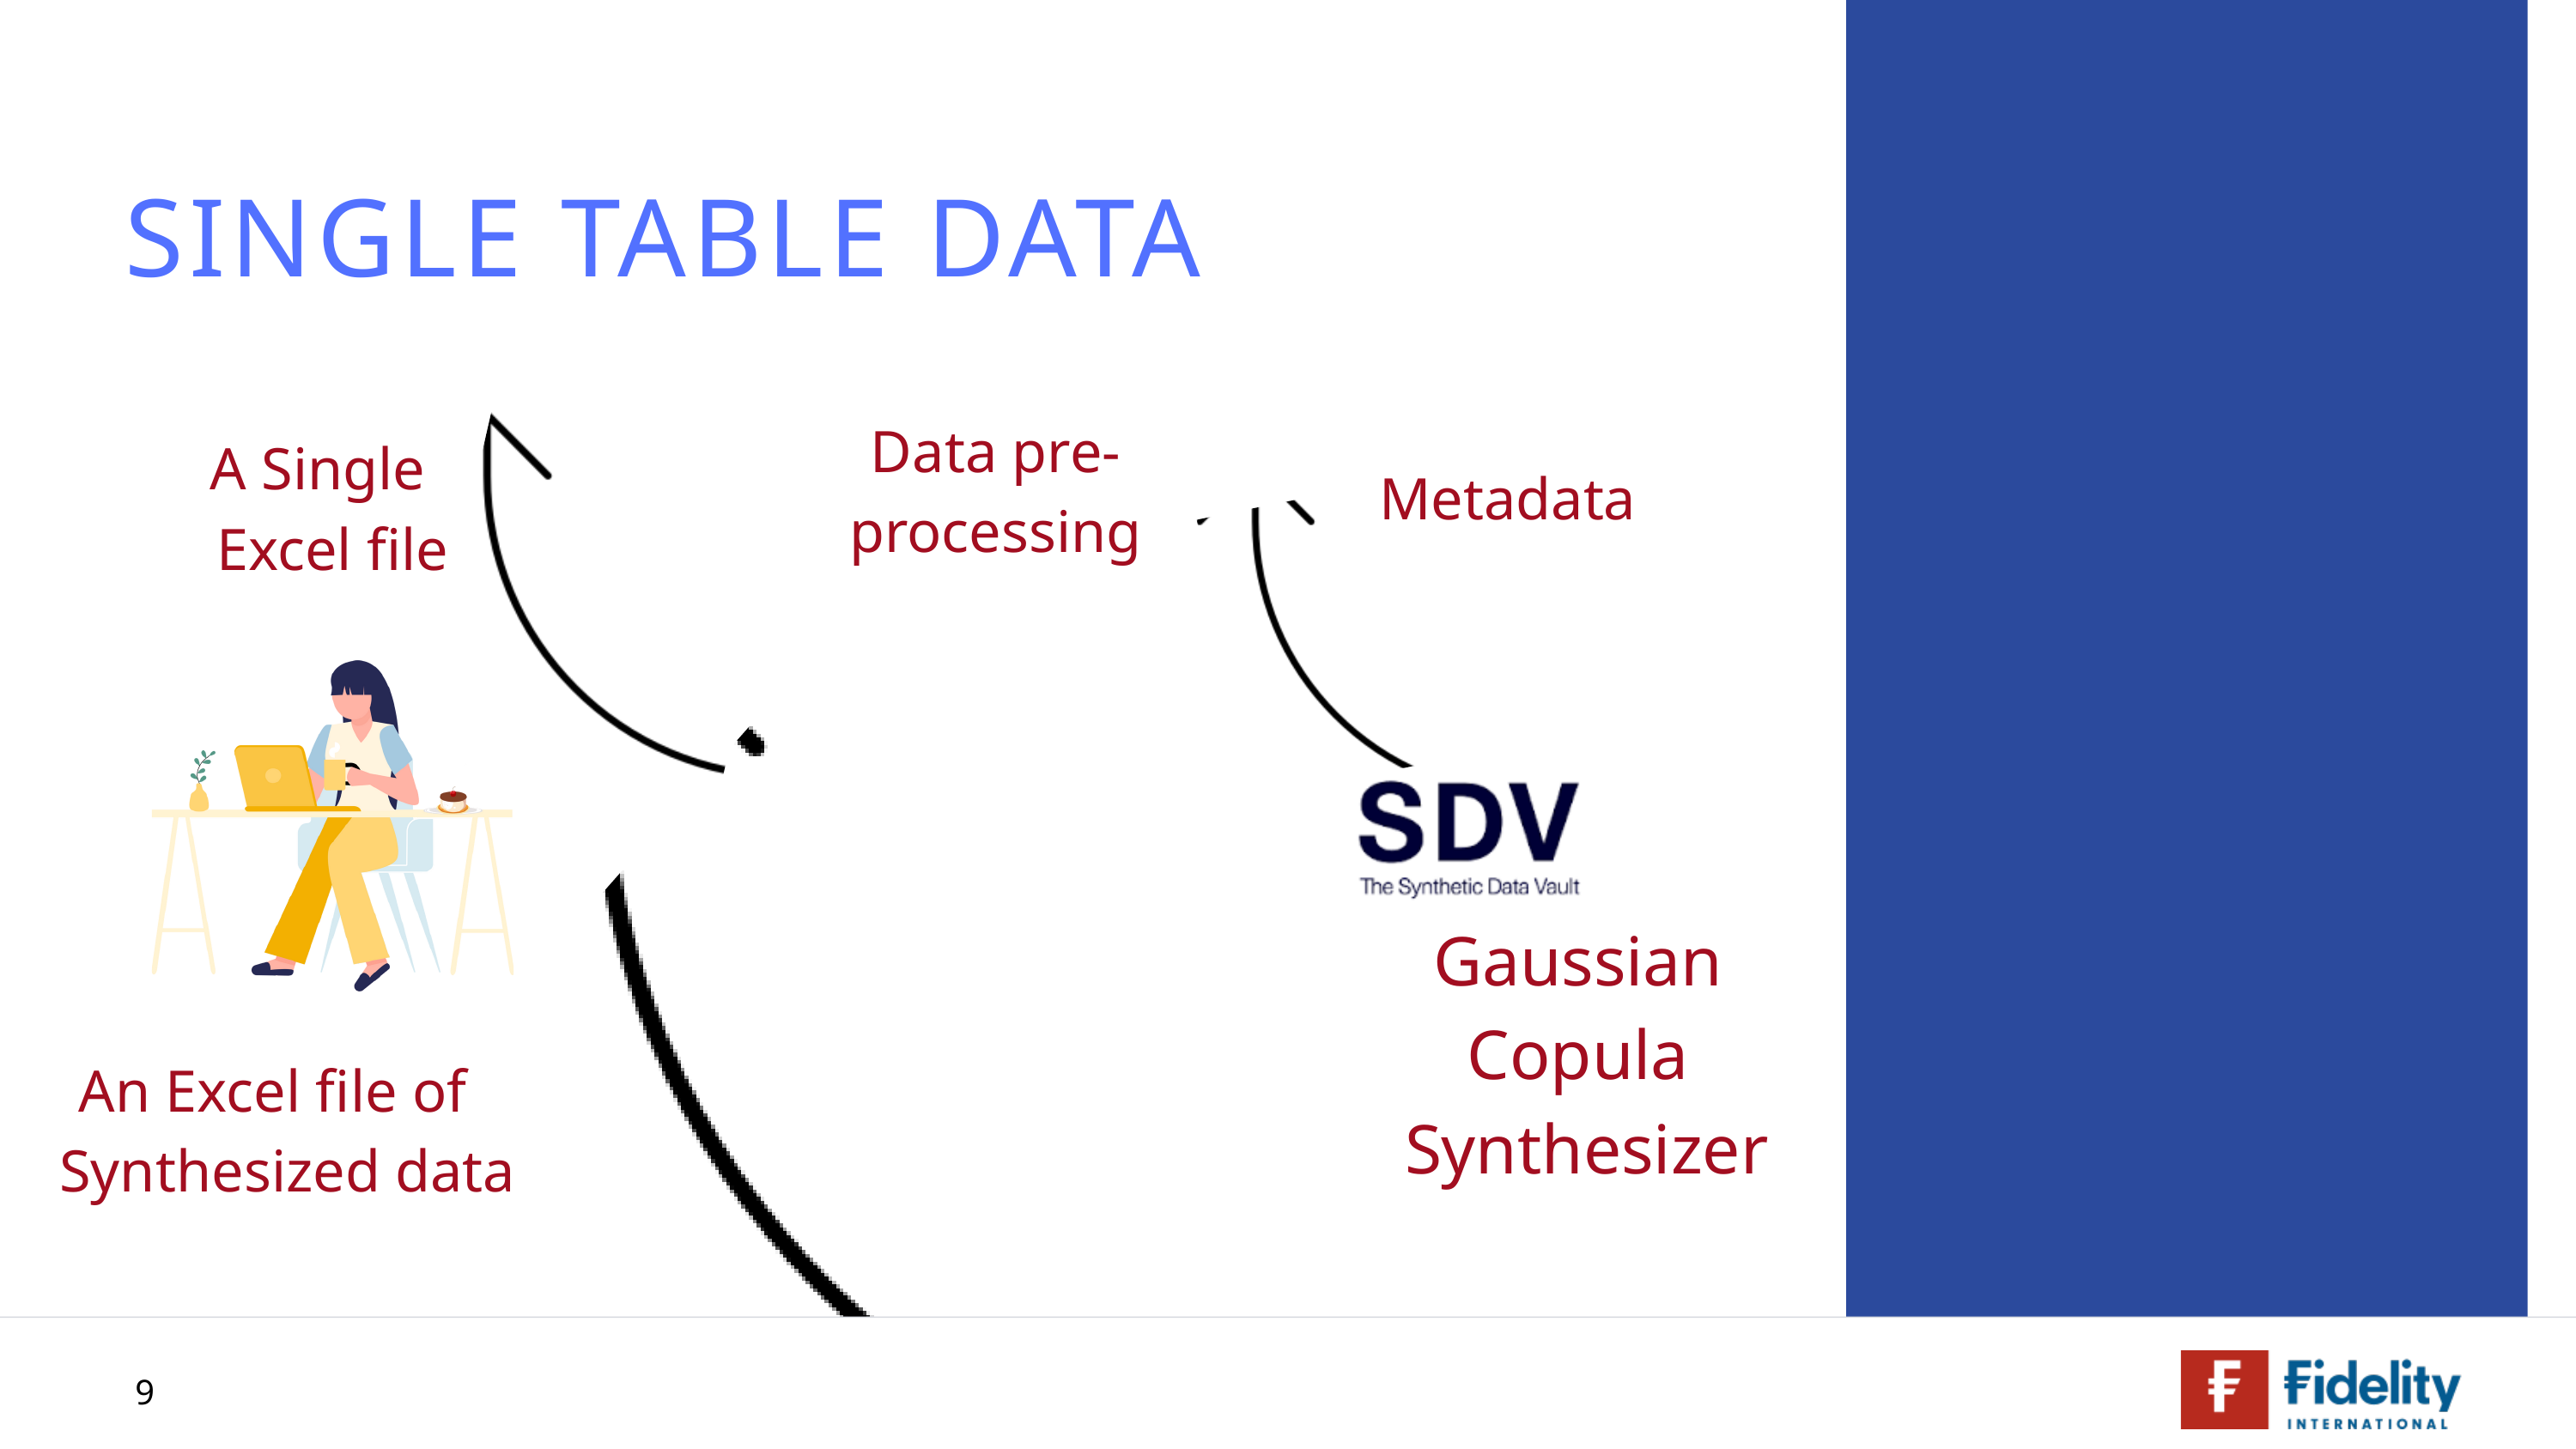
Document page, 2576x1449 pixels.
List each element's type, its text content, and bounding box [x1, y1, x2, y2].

text_box SINGLE TABLE DATA [87, 185, 1240, 299]
text_box Gaussian Copula Synthesizer [1394, 904, 1781, 1188]
text_box [470, 582, 1374, 1313]
text_box A Single Excel file [207, 421, 459, 582]
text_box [0, 1317, 2576, 1449]
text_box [1845, 0, 2528, 1313]
text_box [1206, 484, 1534, 799]
text_box [151, 660, 514, 991]
text_box [422, 411, 772, 780]
text_box An Excel file of Synthesized data [53, 1043, 522, 1204]
text_box Data pre-processing [761, 403, 1231, 564]
text_box [1288, 767, 1643, 908]
text_box Metadata [1373, 451, 1643, 531]
